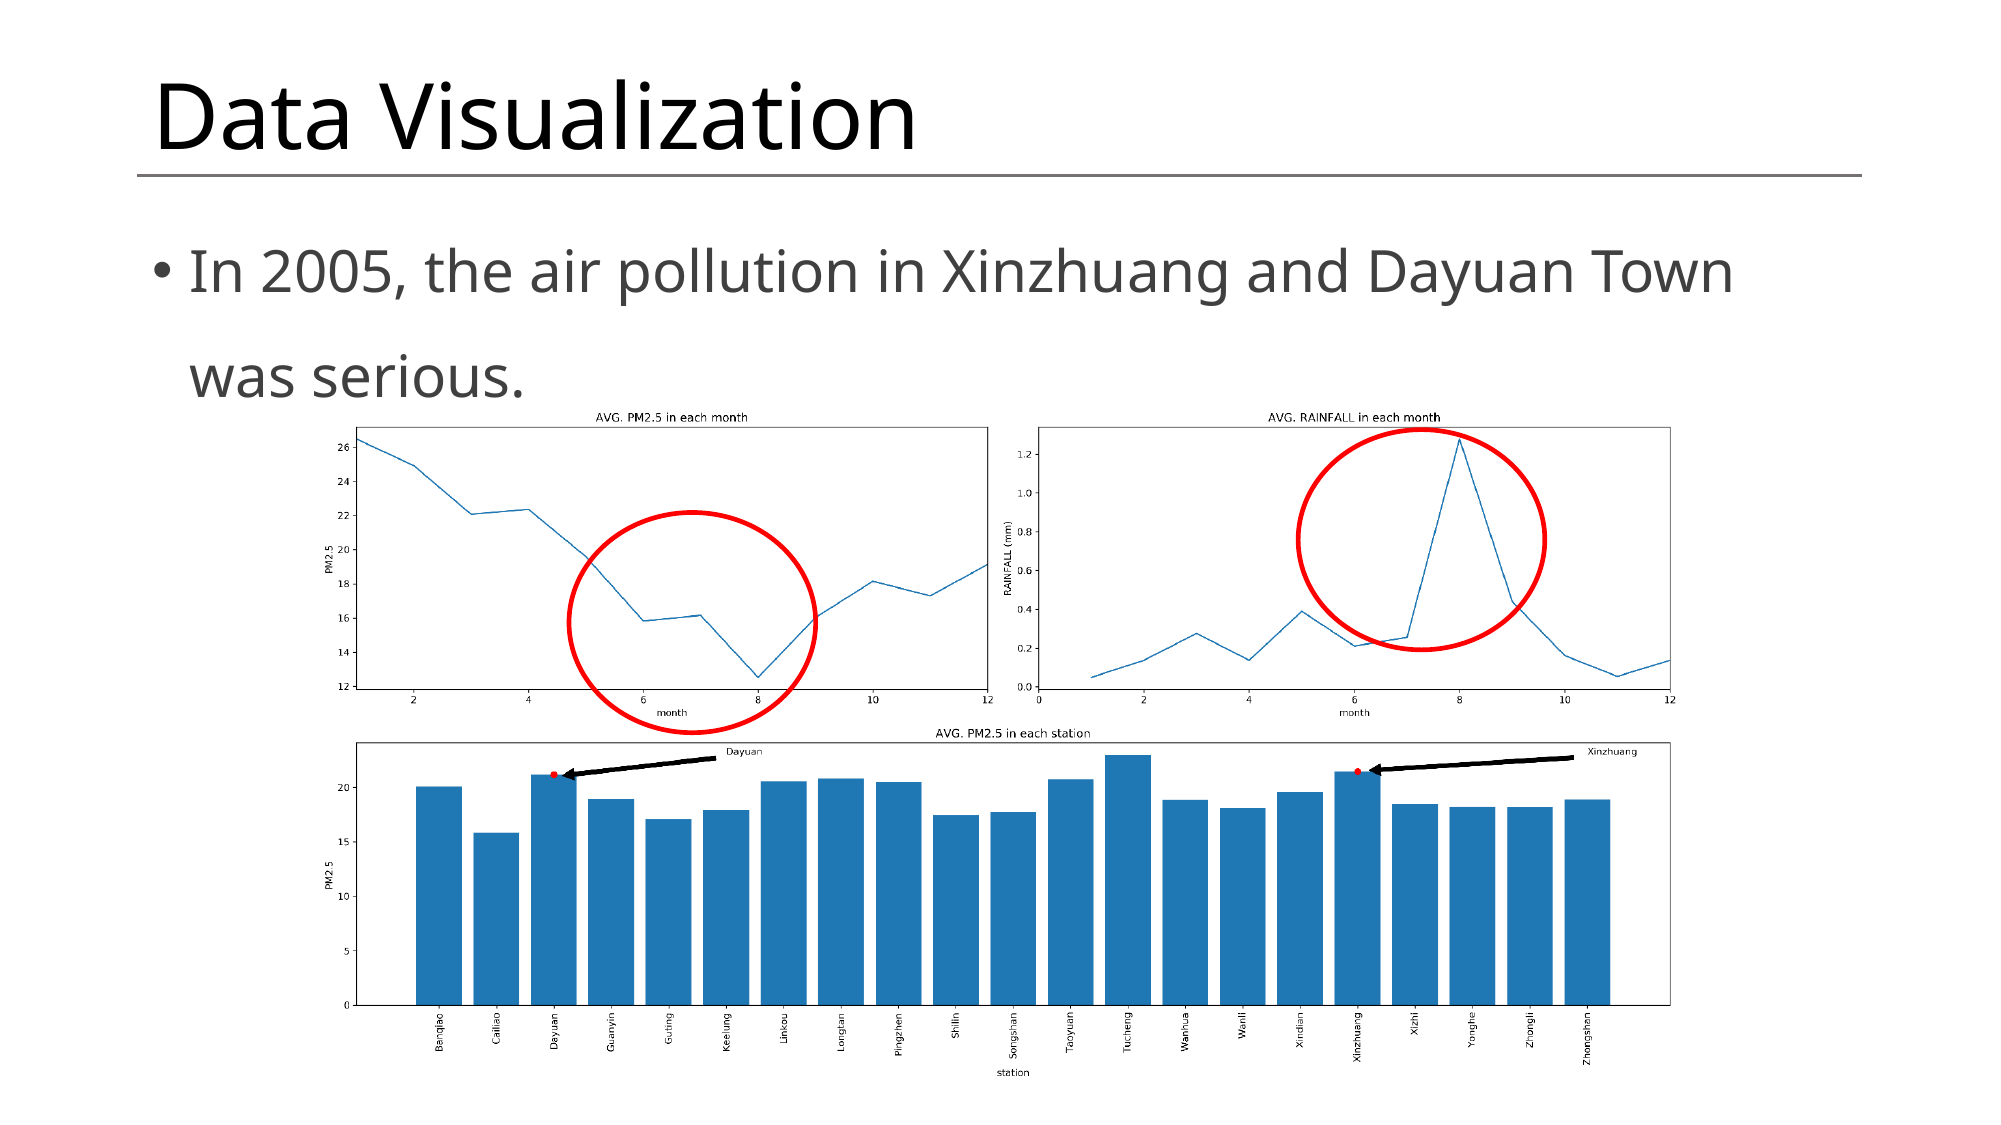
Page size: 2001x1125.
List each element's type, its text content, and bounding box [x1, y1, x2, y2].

title Data Visualization [137, 176, 1863, 180]
picture [314, 402, 1686, 1088]
list In 2005, the air pollution in Xinzhuang and Dayuan Town was serious. [137, 192, 1863, 1014]
title Data Visualization [137, 59, 1863, 175]
